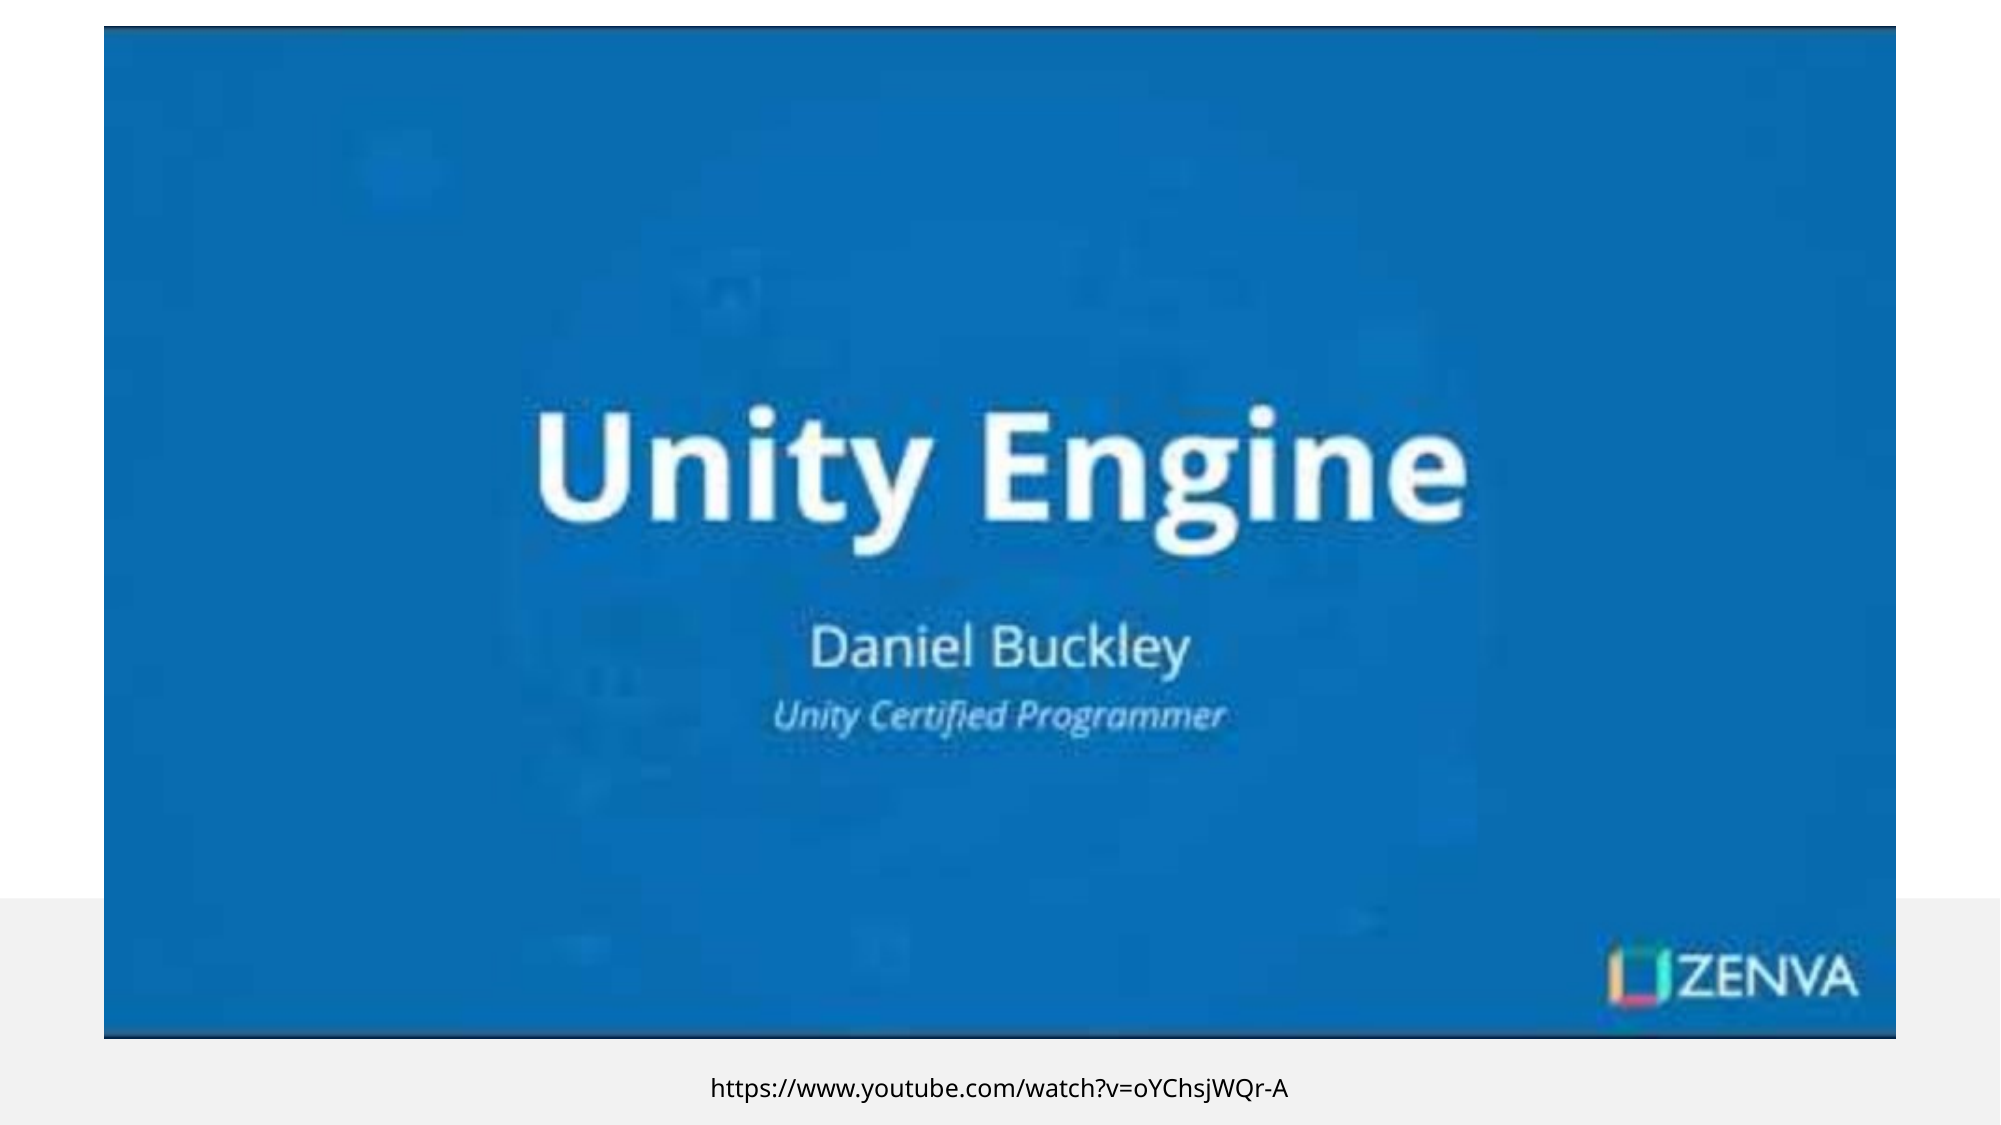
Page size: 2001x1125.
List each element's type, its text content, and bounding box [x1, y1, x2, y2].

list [103, 25, 1897, 1039]
text_box https://www.youtube.com/watch?v=oYChsjWQr-A [500, 1064, 1500, 1110]
text_box [0, 0, 2000, 899]
